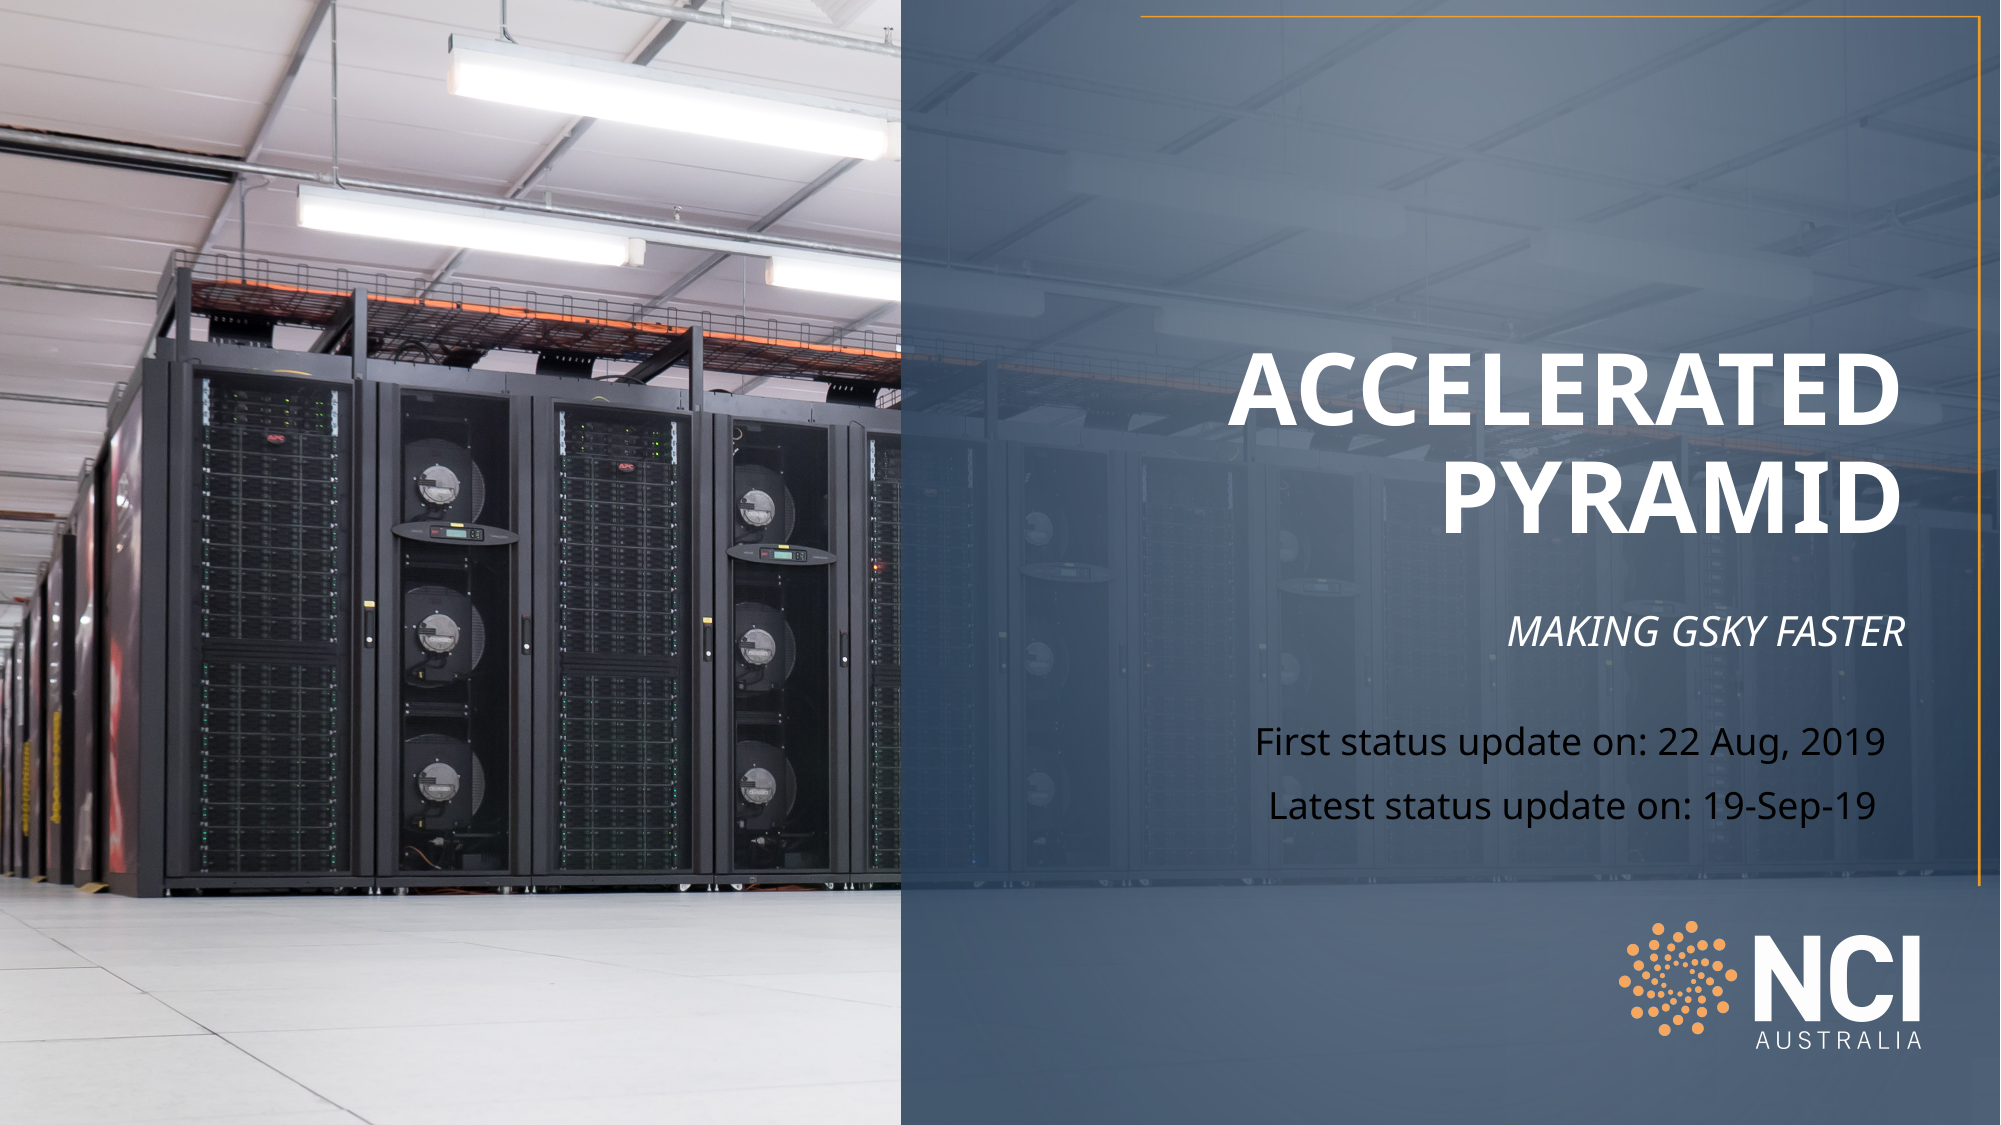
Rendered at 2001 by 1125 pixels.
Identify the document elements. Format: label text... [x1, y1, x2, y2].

picture [0, 0, 901, 1125]
text_box First status update on: 22 Aug, 2019 [1080, 710, 1902, 770]
subtitle Making gsky faster [940, 587, 1921, 785]
picture [1619, 921, 1921, 1049]
title Accelerated pyramid [940, 170, 1921, 563]
text_box Latest status update on: 19-Sep-19 [1080, 774, 1902, 835]
